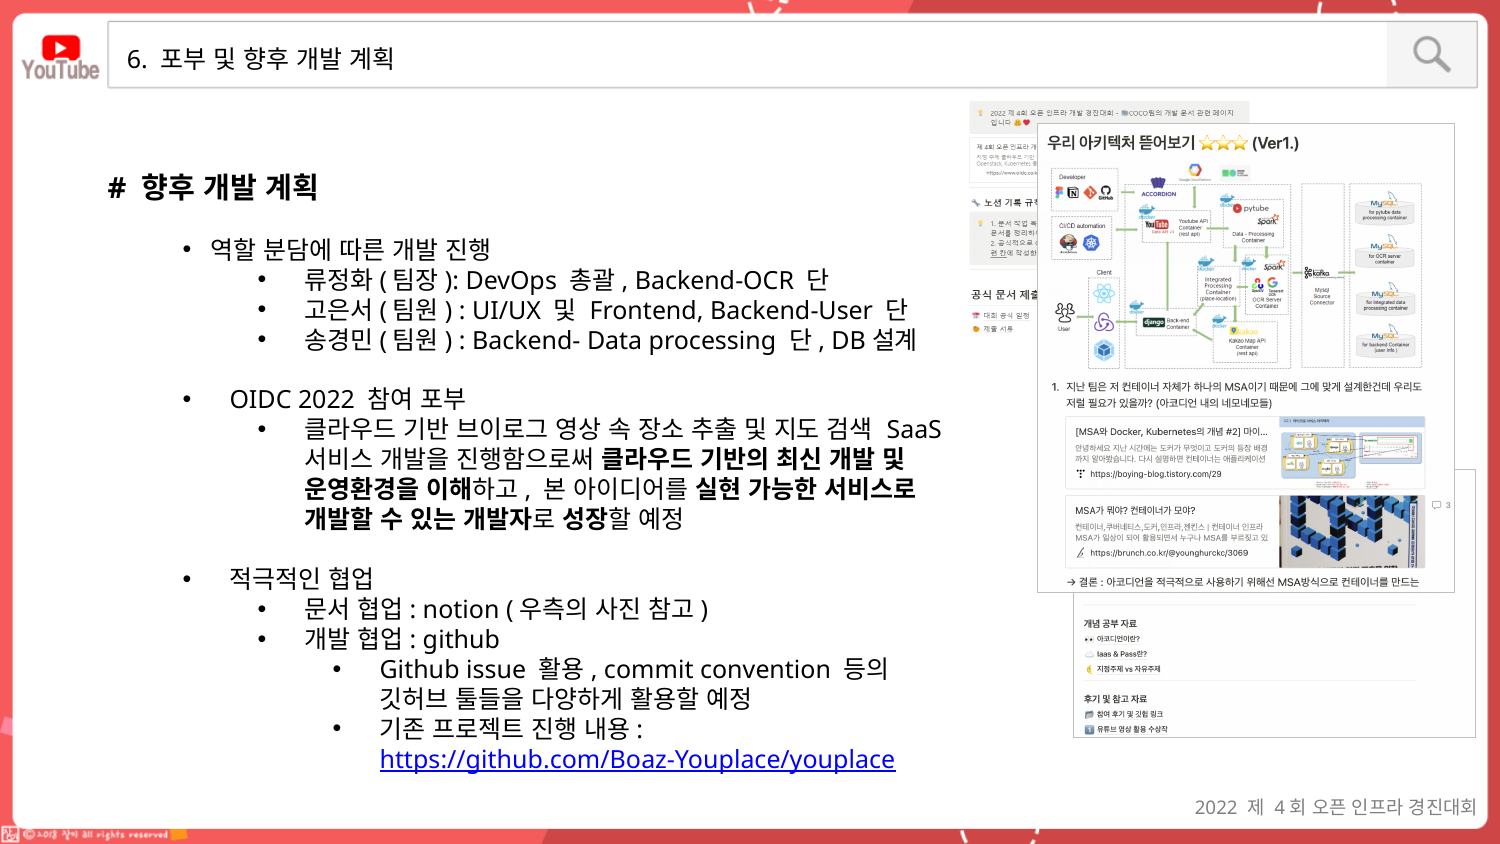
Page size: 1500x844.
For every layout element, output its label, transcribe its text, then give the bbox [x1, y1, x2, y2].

text_box 6. 포부 및 향후 개발 계획 [112, 36, 970, 82]
text_box 2022 제 4회 오픈 인프라 경진대회 [1180, 788, 1493, 826]
text_box # 향후 개발 계획 역할 분담에 따른 개발 진행 류정화(팀장): DevOps 총괄, Backend-OCR 단 고은서(팀원) : UI/UX 및 Frontend, Backend-User 단 송경민(팀원) : Backend- Data processing 단, DB설계 OIDC 2022 참여 포부 클라우드 기반 브이로그 영상 속 장소 추출 및 지도 검색 SaaS 서비스 개발을 진행함으로써 클라우드 기반의 최신 개발 및 운영환경을 이해하고, 본 아이디어를 실현 가능한 서비스로 개발할 수 있는 개발자로 성장할 예정 적극적인 협업 문서 협업: notion (우측의 사진 참고) 개발 협업: github Github issue 활용, commit convention 등의 깃허브 툴들을 다양하게 활용할 예정 기존 프로젝트 진행 내용: https://github.com/Boaz-Youplace/youplace [92, 161, 970, 815]
picture [0, 0, 1500, 844]
